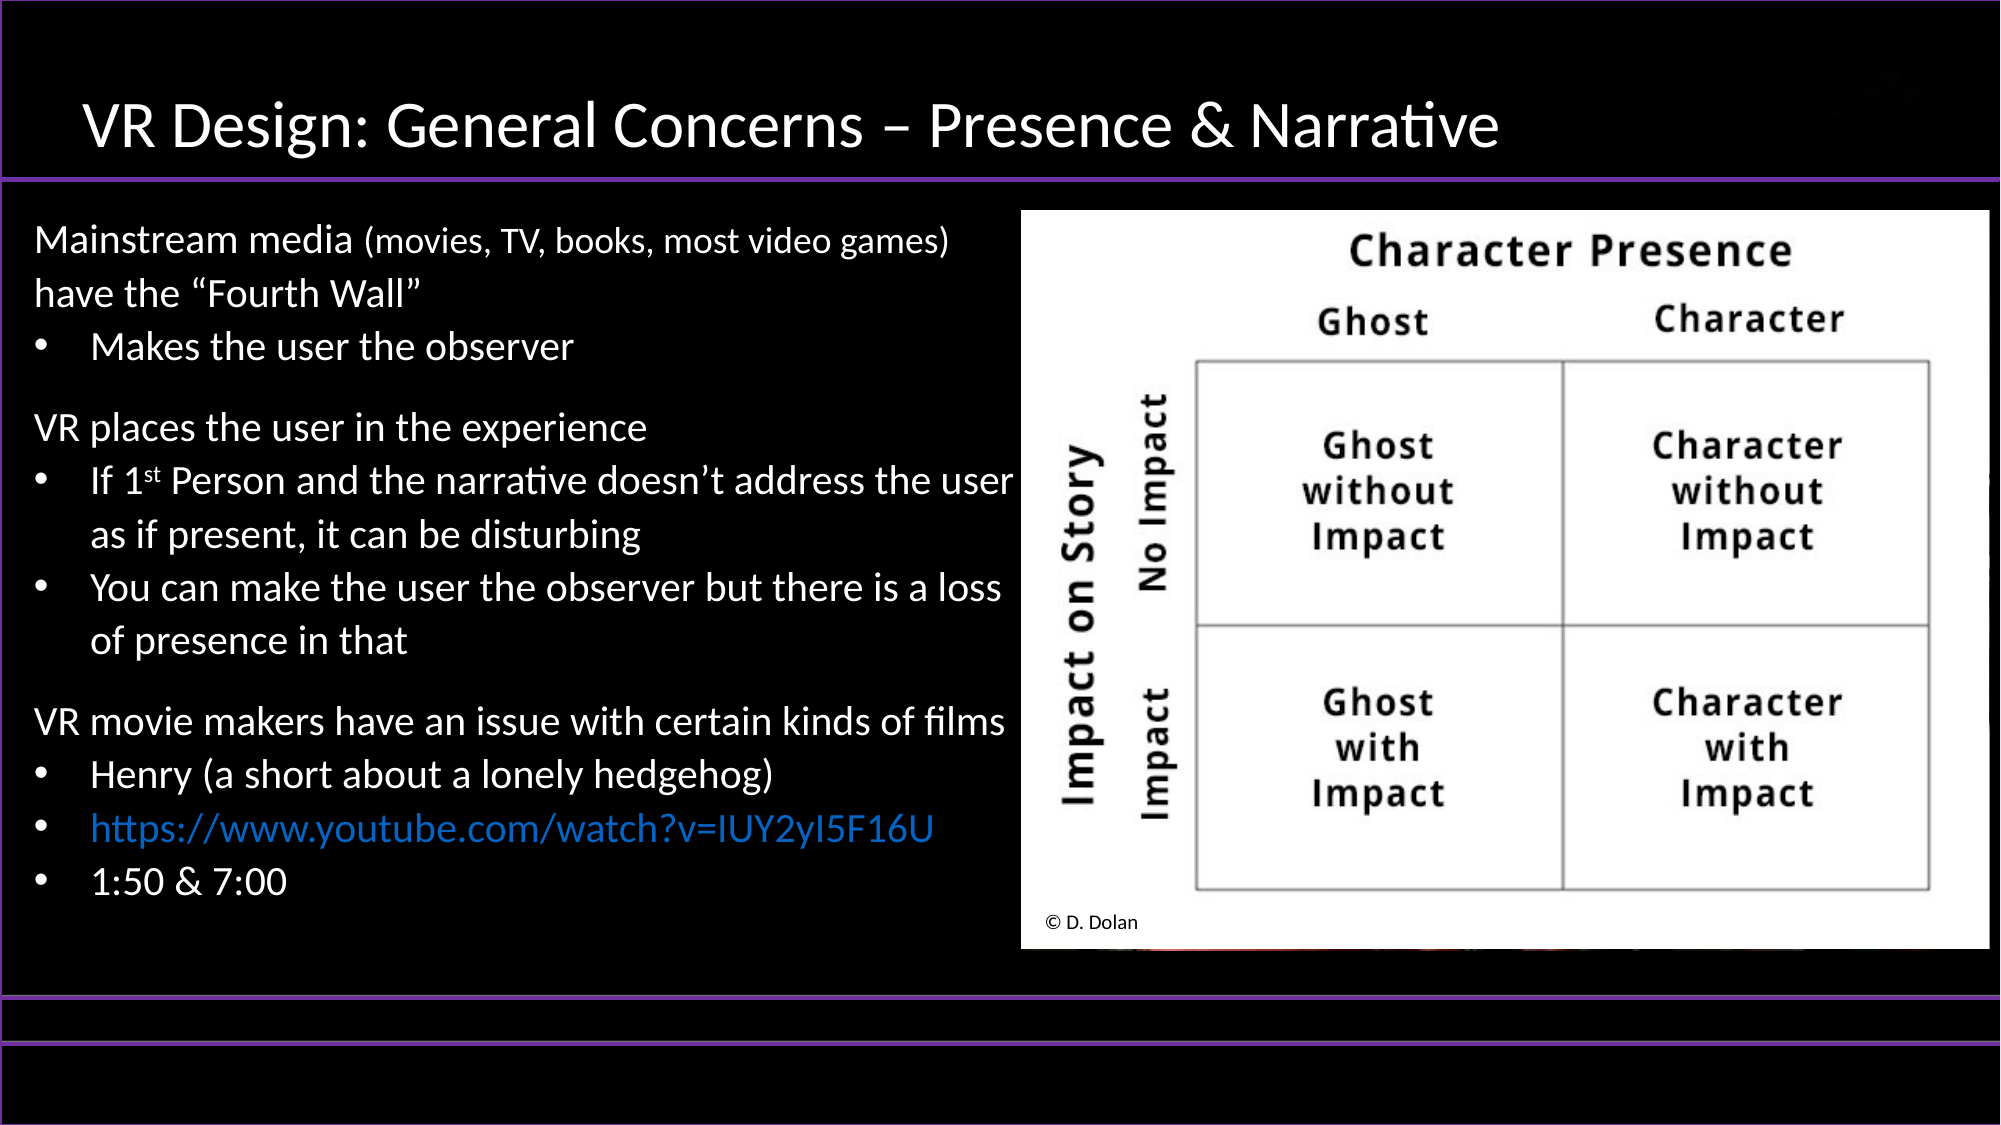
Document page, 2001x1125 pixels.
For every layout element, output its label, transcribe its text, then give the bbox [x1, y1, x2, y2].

title VR Design: General Concerns – Presence & Narrative [67, 45, 1793, 170]
picture [0, 0, 2001, 1125]
text_box Mainstream media (movies, TV, books, most video games) have the “Fourth Wall” Makes the user the observer VR places the user in the experience If 1st Person and the narrative doesn’t address the user as if present, it can be disturbing You can make the user the observer but there is a loss of presence in that VR movie makers have an issue with certain kinds of films Henry (a short about a lonely hedgehog) https://www.youtube.com/watch?v=IUY2yI5F16U 1:50 & 7:00 [19, 201, 1030, 936]
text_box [1021, 210, 1989, 949]
